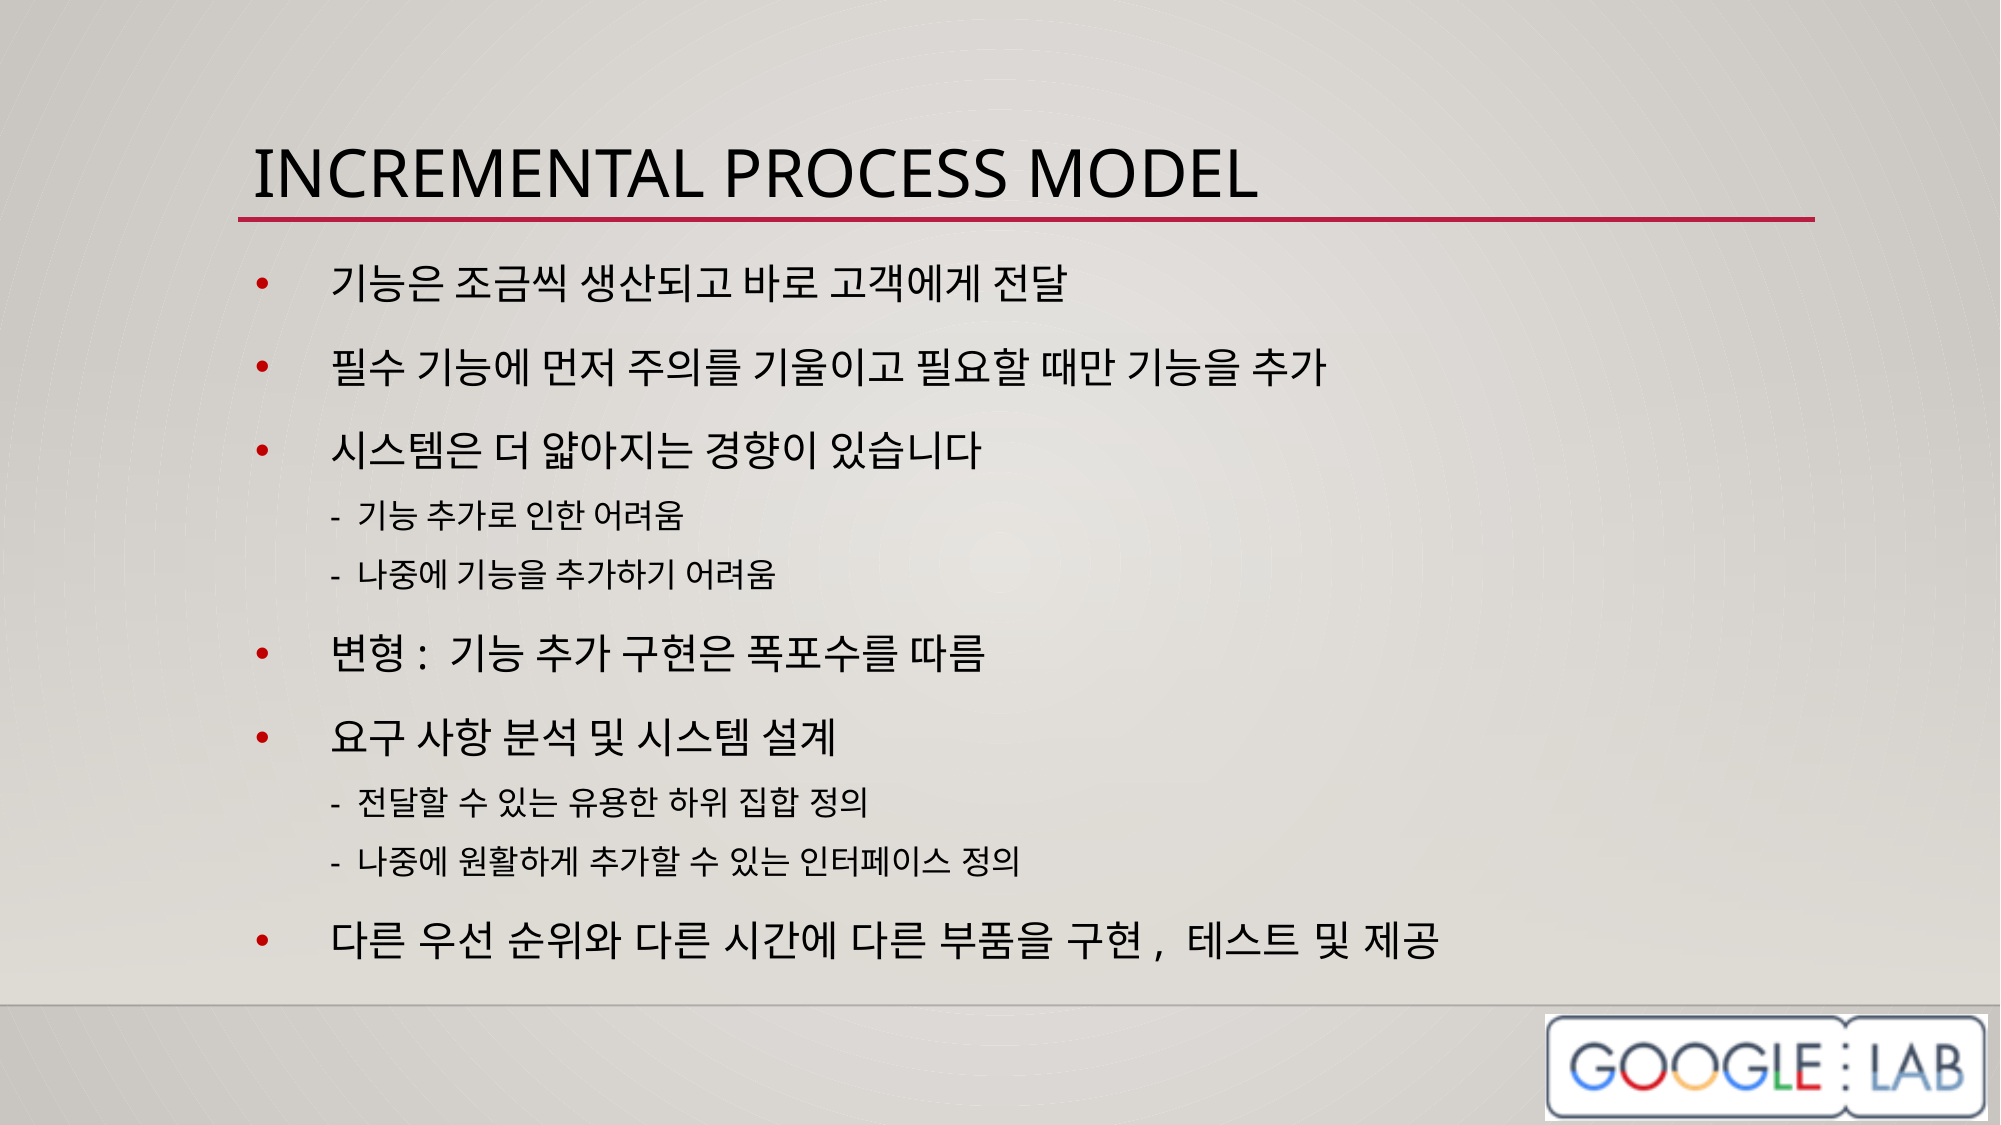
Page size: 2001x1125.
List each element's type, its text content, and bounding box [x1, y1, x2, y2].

title INCREMENTAL PROCESS MODEL [238, 131, 1814, 223]
text_box 기능은 조금씩 생산되고 바로 고객에게 전달 필수 기능에 먼저 주의를 기울이고 필요할 때만 기능을 추가 시스템은 더 얇아지는 경향이 있습니다 - 기능 추가로 인한 어려움 - 나중에 기능을 추가하기 어려움 변형: 기능 추가 구현은 폭포수를 따름 요구 사항 분석 및 시스템 설계 - 전달할 수 있는 유용한 하위 집합 정의 - 나중에 원활하게 추가할 수 있는 인터페이스 정의 다른 우선 순위와 다른 시간에 다른 부품을 구현, 테스트 및 제공 [238, 225, 1938, 973]
picture [1545, 1014, 1988, 1121]
